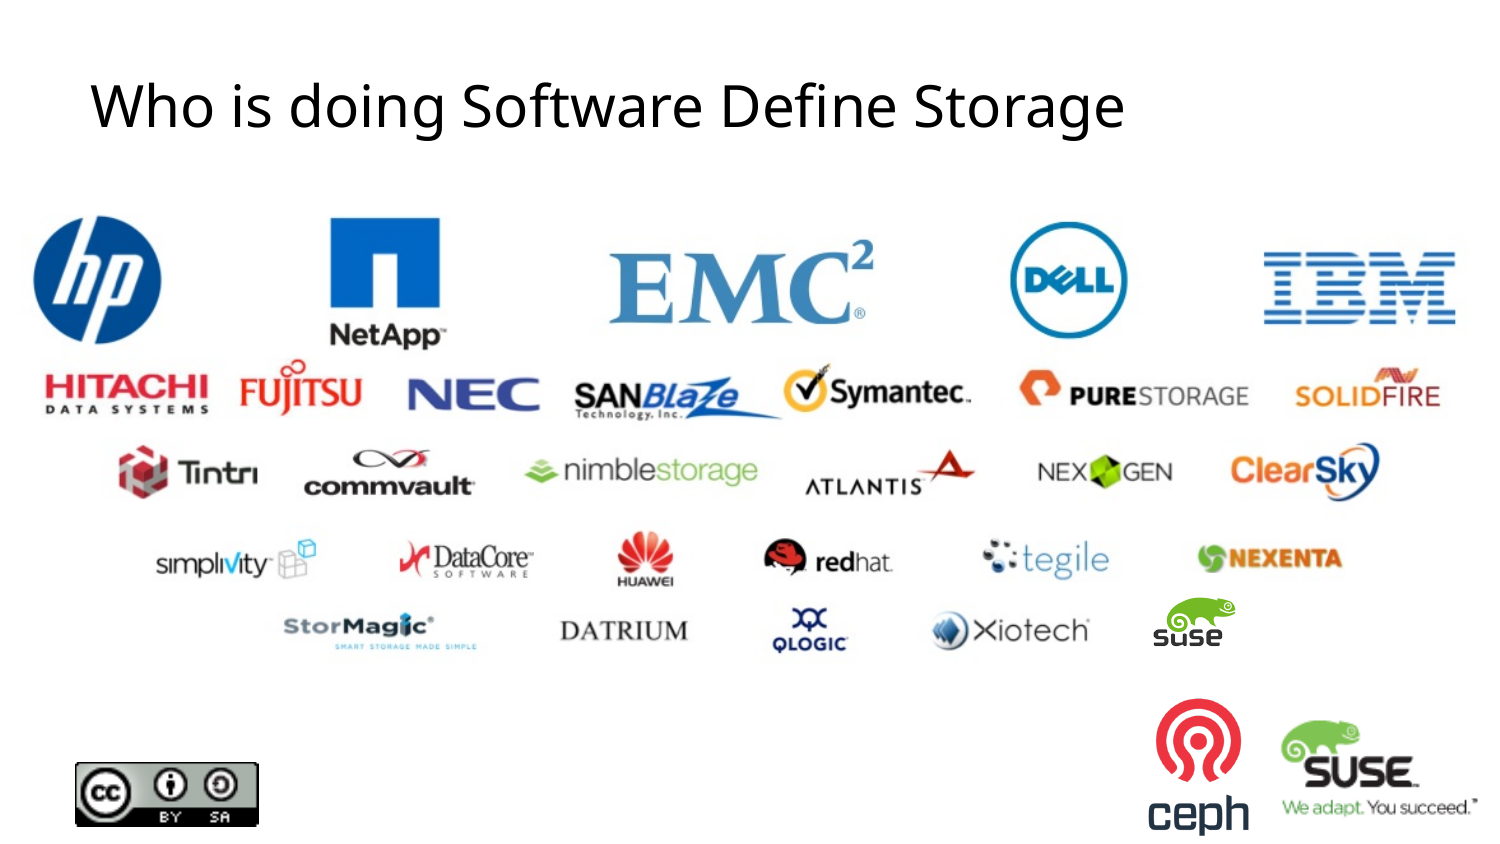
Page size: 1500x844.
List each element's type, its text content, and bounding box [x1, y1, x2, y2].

title Who is doing Software Define Storage [75, 33, 1425, 175]
picture [1122, 691, 1486, 844]
picture [0, 194, 1500, 672]
picture [75, 762, 259, 827]
